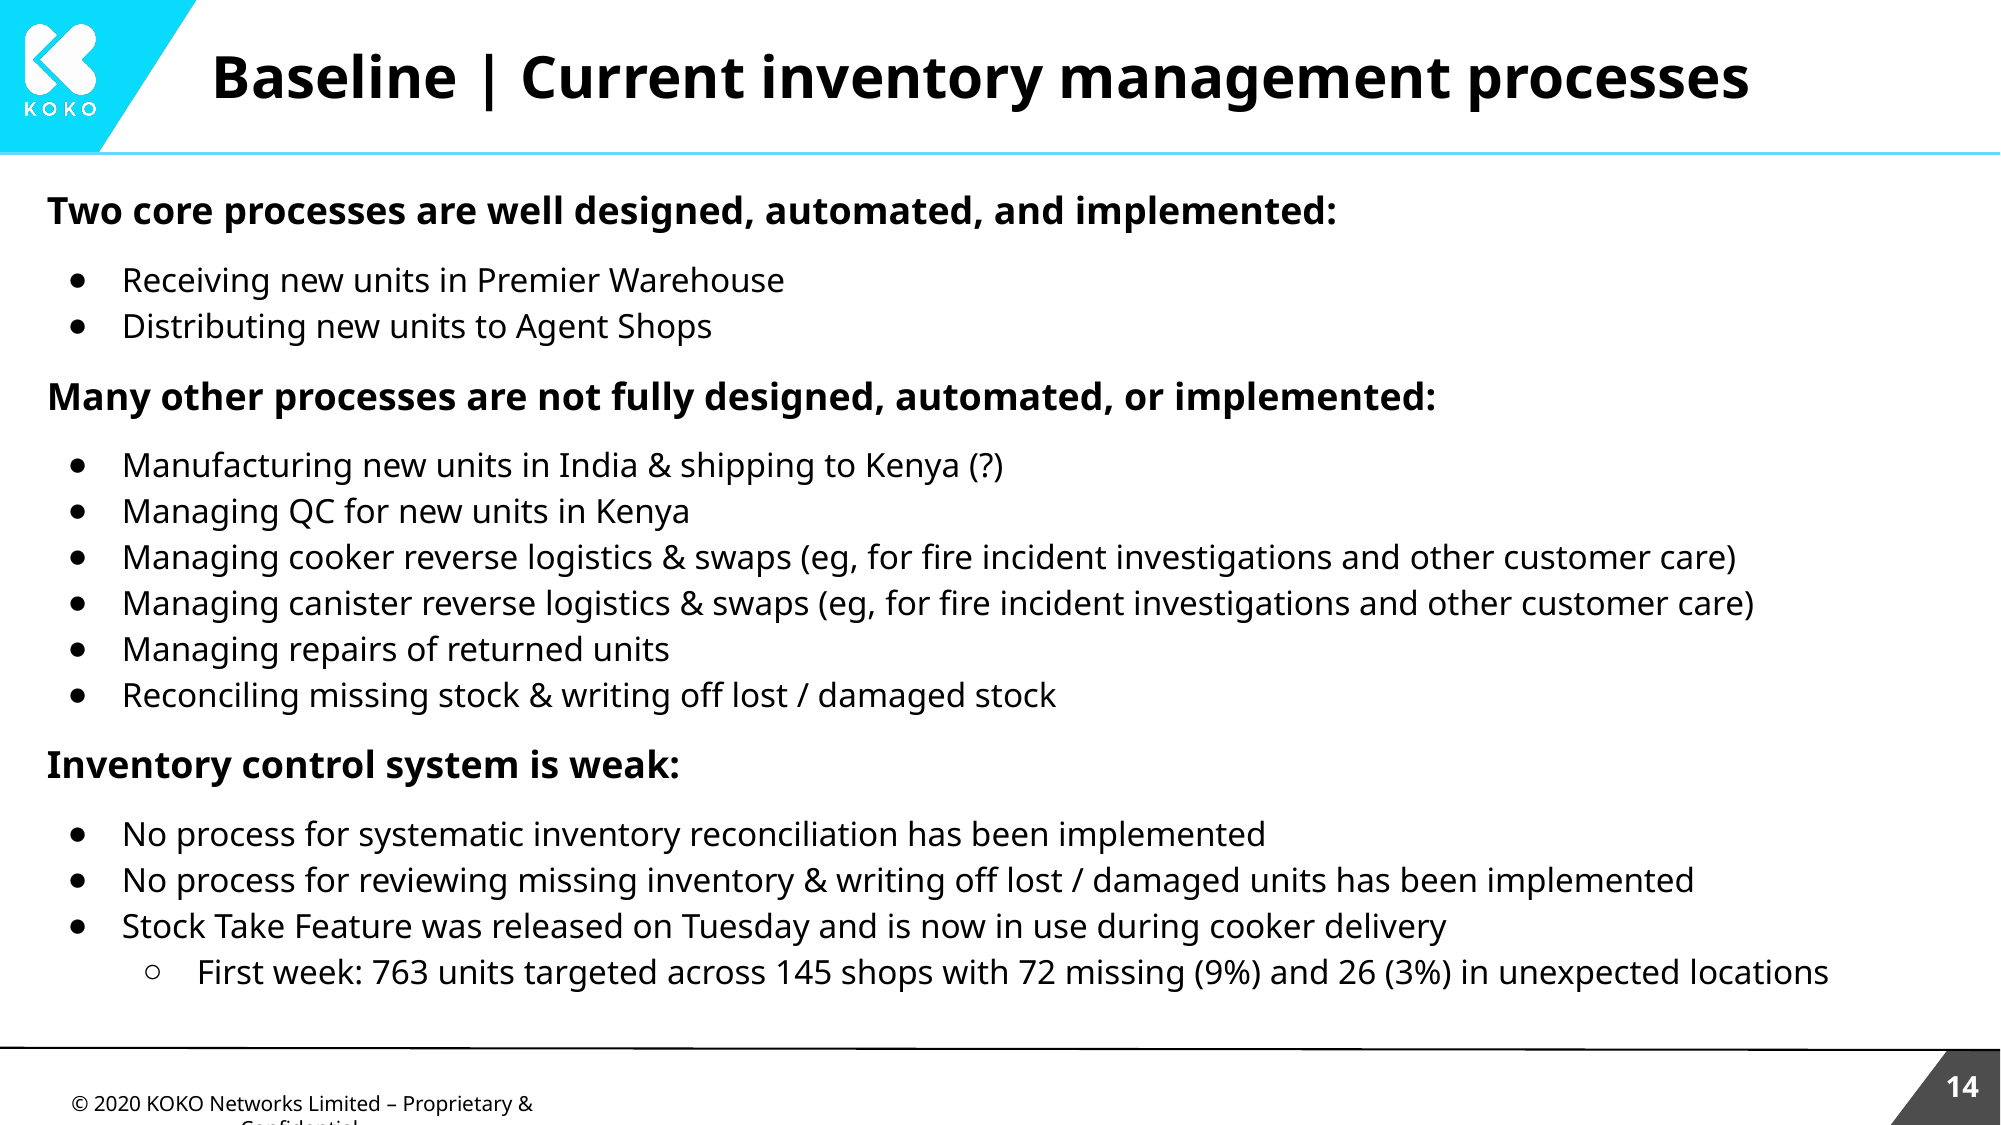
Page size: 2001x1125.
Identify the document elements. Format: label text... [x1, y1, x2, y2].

subtitle Two core processes are well designed, automated, and implemented: Receiving new units in Premier Warehouse Distributing new units to Agent Shops Many other processes are not fully designed, automated, or implemented: Manufacturing new units in India & shipping to Kenya (?) Managing QC for new units in Kenya Managing cooker reverse logistics & swaps (eg, for fire incident investigations and other customer care) Managing canister reverse logistics & swaps (eg, for fire incident investigations and other customer care) Managing repairs of returned units Reconciling missing stock & writing off lost / damaged stock Inventory control system is weak: No process for systematic inventory reconciliation has been implemented No process for reviewing missing inventory & writing off lost / damaged units has been implemented Stock Take Feature was released on Tuesday and is now in use during cooker delivery First week: 763 units targeted across 145 shops with 72 missing (9%) and 26 (3%) in unexpected locations [31, 173, 1915, 1036]
slide_number ‹#› [1924, 1052, 2000, 1125]
picture [1891, 1051, 1971, 1125]
picture [0, 0, 197, 152]
title Baseline | Current inventory management processes [196, 15, 1925, 144]
